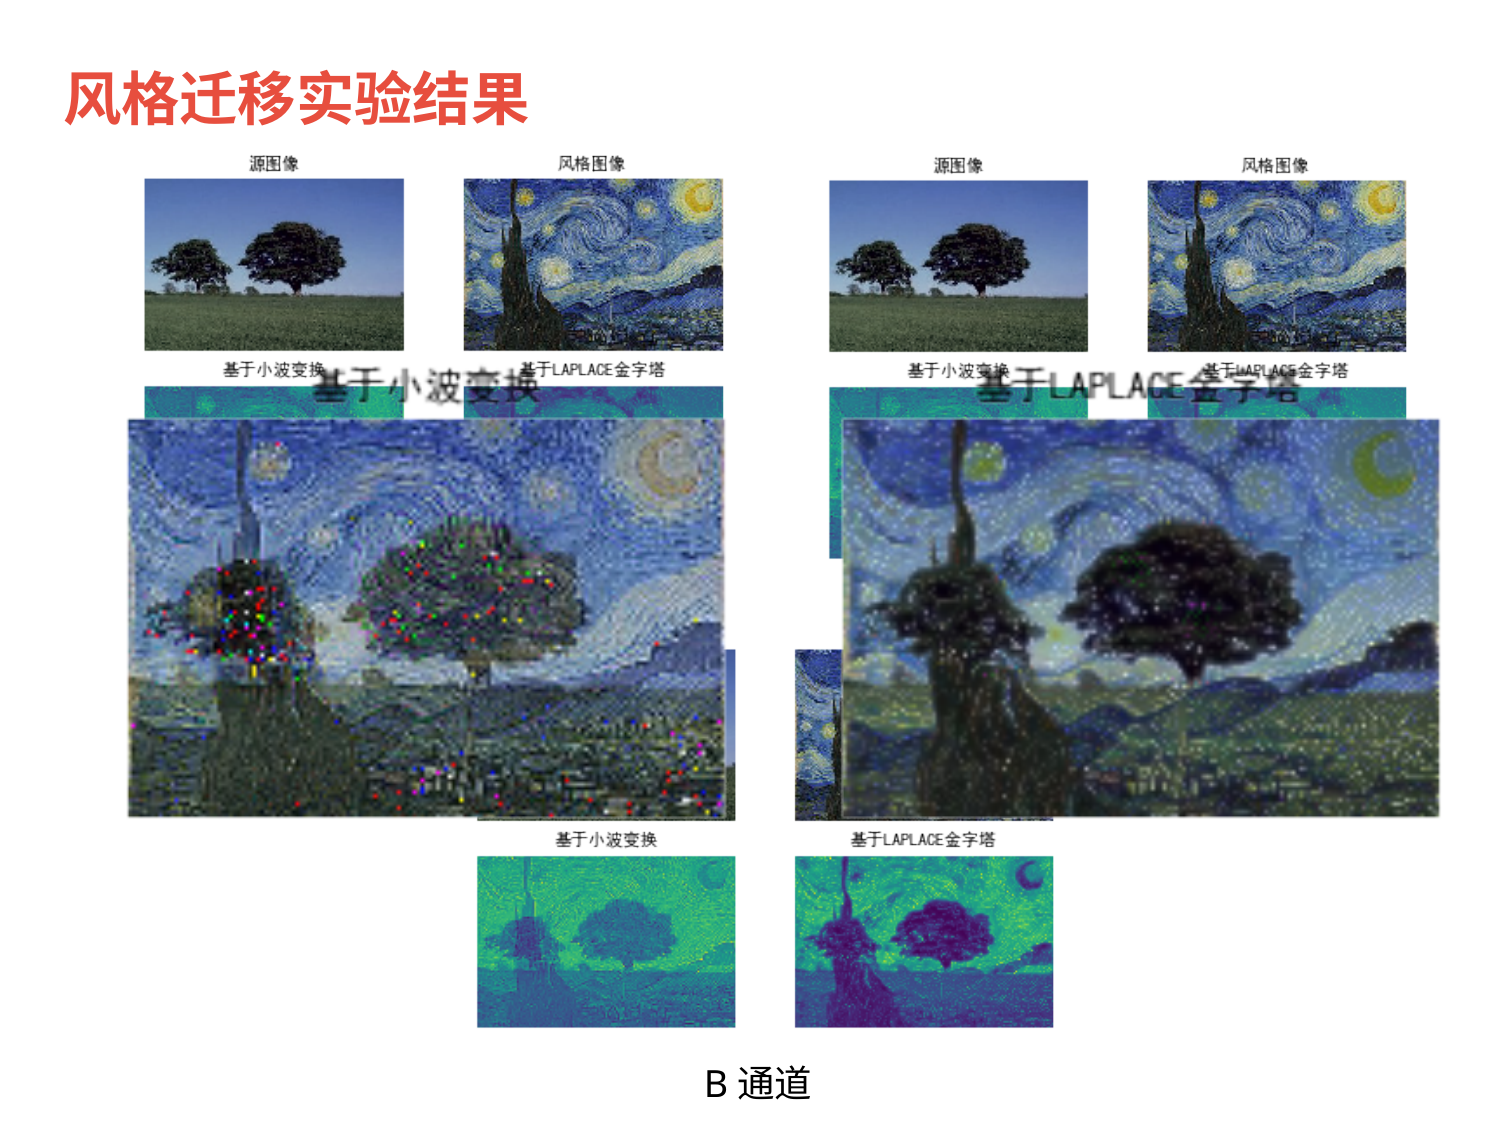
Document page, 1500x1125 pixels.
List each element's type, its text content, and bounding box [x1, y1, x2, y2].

text_box 风格迁移实验结果 [48, 54, 1149, 140]
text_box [87, 142, 1433, 339]
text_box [87, 913, 1433, 1114]
picture [0, 338, 1500, 913]
